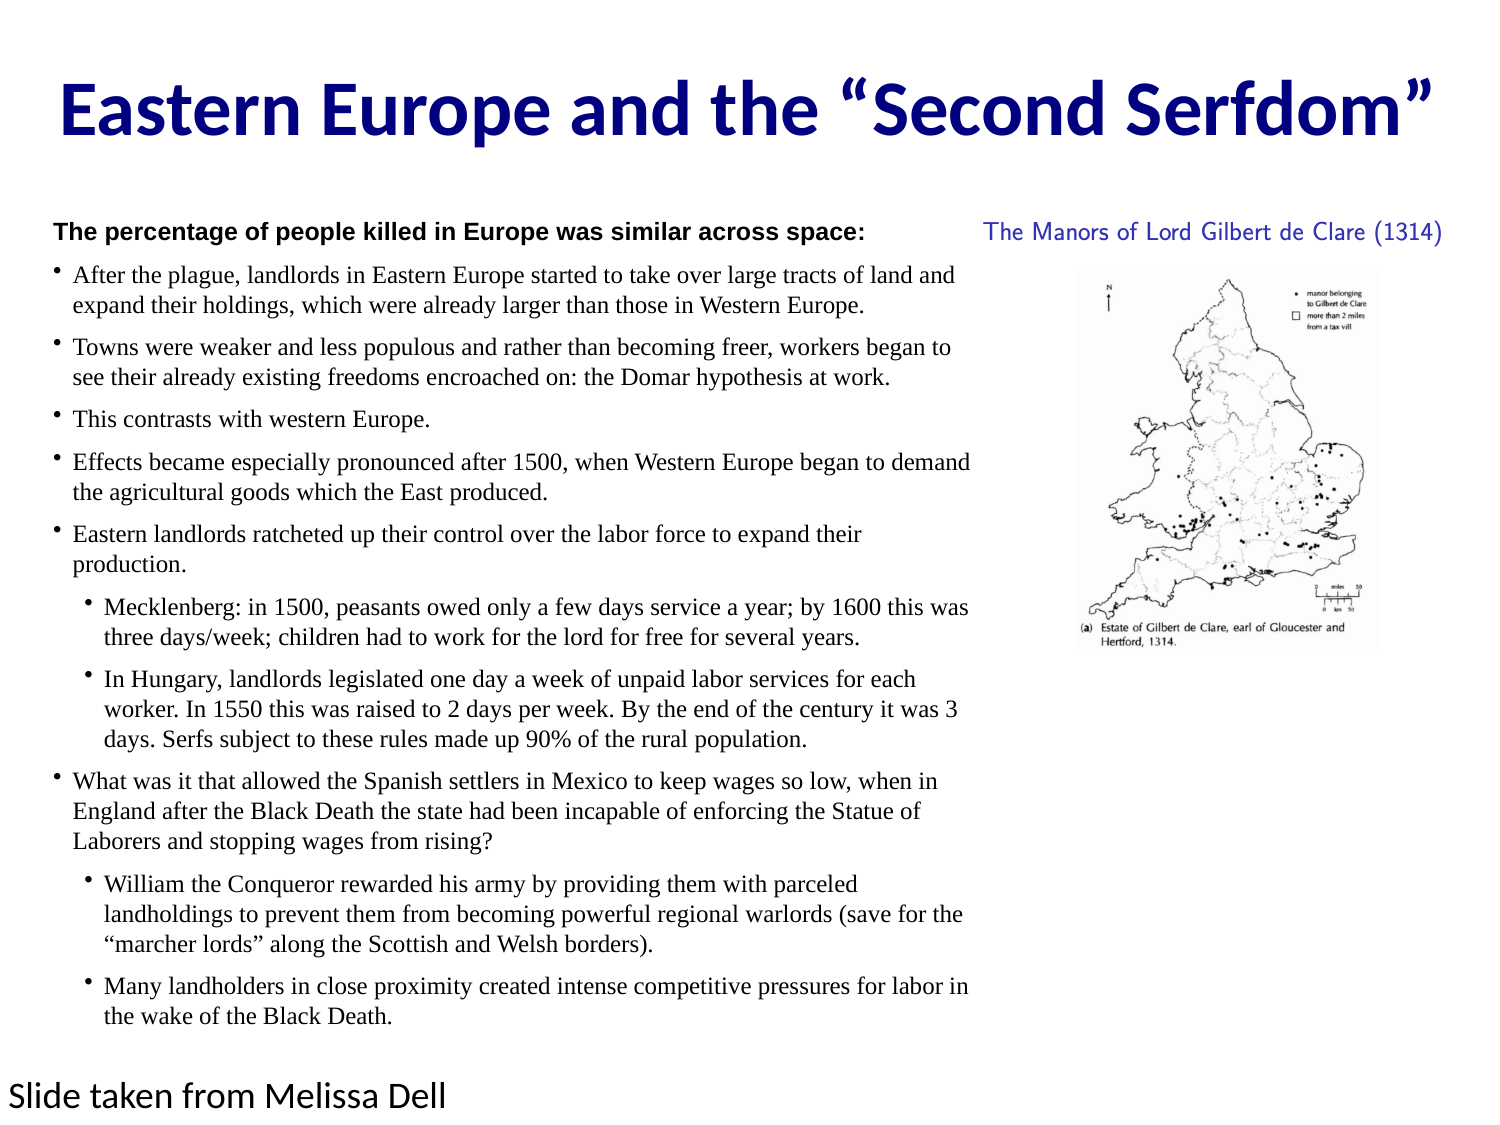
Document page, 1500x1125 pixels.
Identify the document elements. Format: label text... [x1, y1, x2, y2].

list The percentage of people killed in Europe was similar across space: After the plague, landlords in Eastern Europe started to take over large tracts of land and expand their holdings, which were already larger than those in Western Europe. Towns were weaker and less populous and rather than becoming freer, workers began to see their already existing freedoms encroached on: the Domar hypothesis at work. This contrasts with western Europe. Effects became especially pronounced after 1500, when Western Europe began to demand the agricultural goods which the East produced. Eastern landlords ratcheted up their control over the labor force to expand their production. Mecklenberg: in 1500, peasants owed only a few days service a year; by 1600 this was three days/week; children had to work for the lord for free for several years. In Hungary, landlords legislated one day a week of unpaid labor services for each worker. In 1550 this was raised to 2 days per week. By the end of the century it was 3 days. Serfs subject to these rules made up 90% of the rural population. What was it that allowed the Spanish settlers in Mexico to keep wages so low, when in England after the Black Death the state had been incapable of enforcing the Statue of Laborers and stopping wages from rising? William the Conqueror rewarded his army by providing them with parceled landholdings to prevent them from becoming powerful regional warlords (save for the “marcher lords” along the Scottish and Welsh borders). Many landholders in close proximity created intense competitive pressures for labor in the wake of the Black Death. [44, 207, 981, 1065]
title Eastern Europe and the “Second Serfdom” [44, 0, 1453, 208]
text_box Slide taken from Melissa Dell [0, 1064, 455, 1124]
picture [980, 208, 1453, 649]
